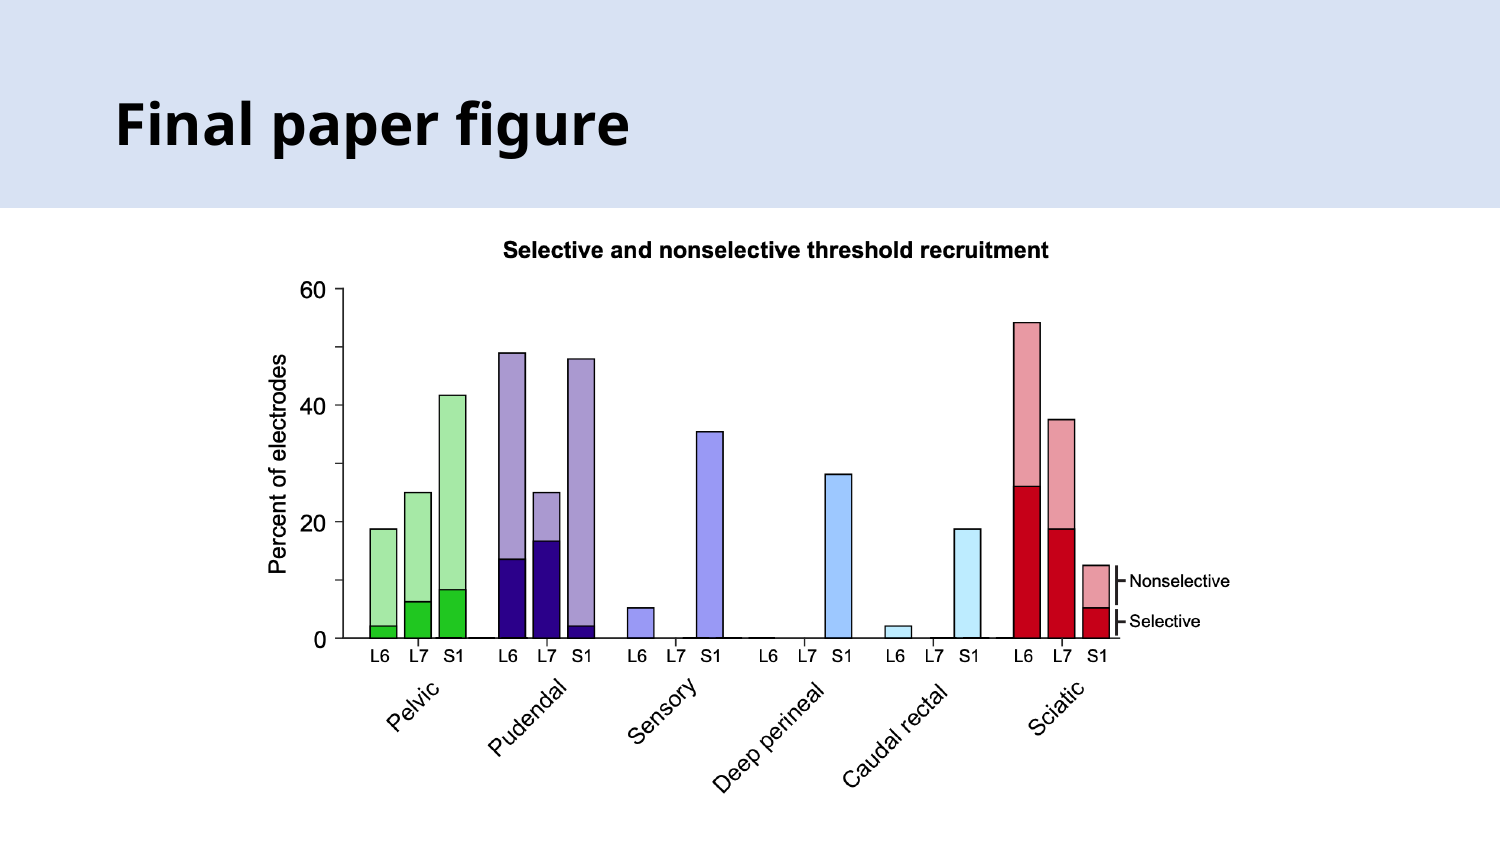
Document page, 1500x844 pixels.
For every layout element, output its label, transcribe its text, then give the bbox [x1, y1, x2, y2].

title Final paper figure [103, 44, 1397, 208]
text_box [0, 0, 1500, 208]
picture [261, 227, 1238, 814]
